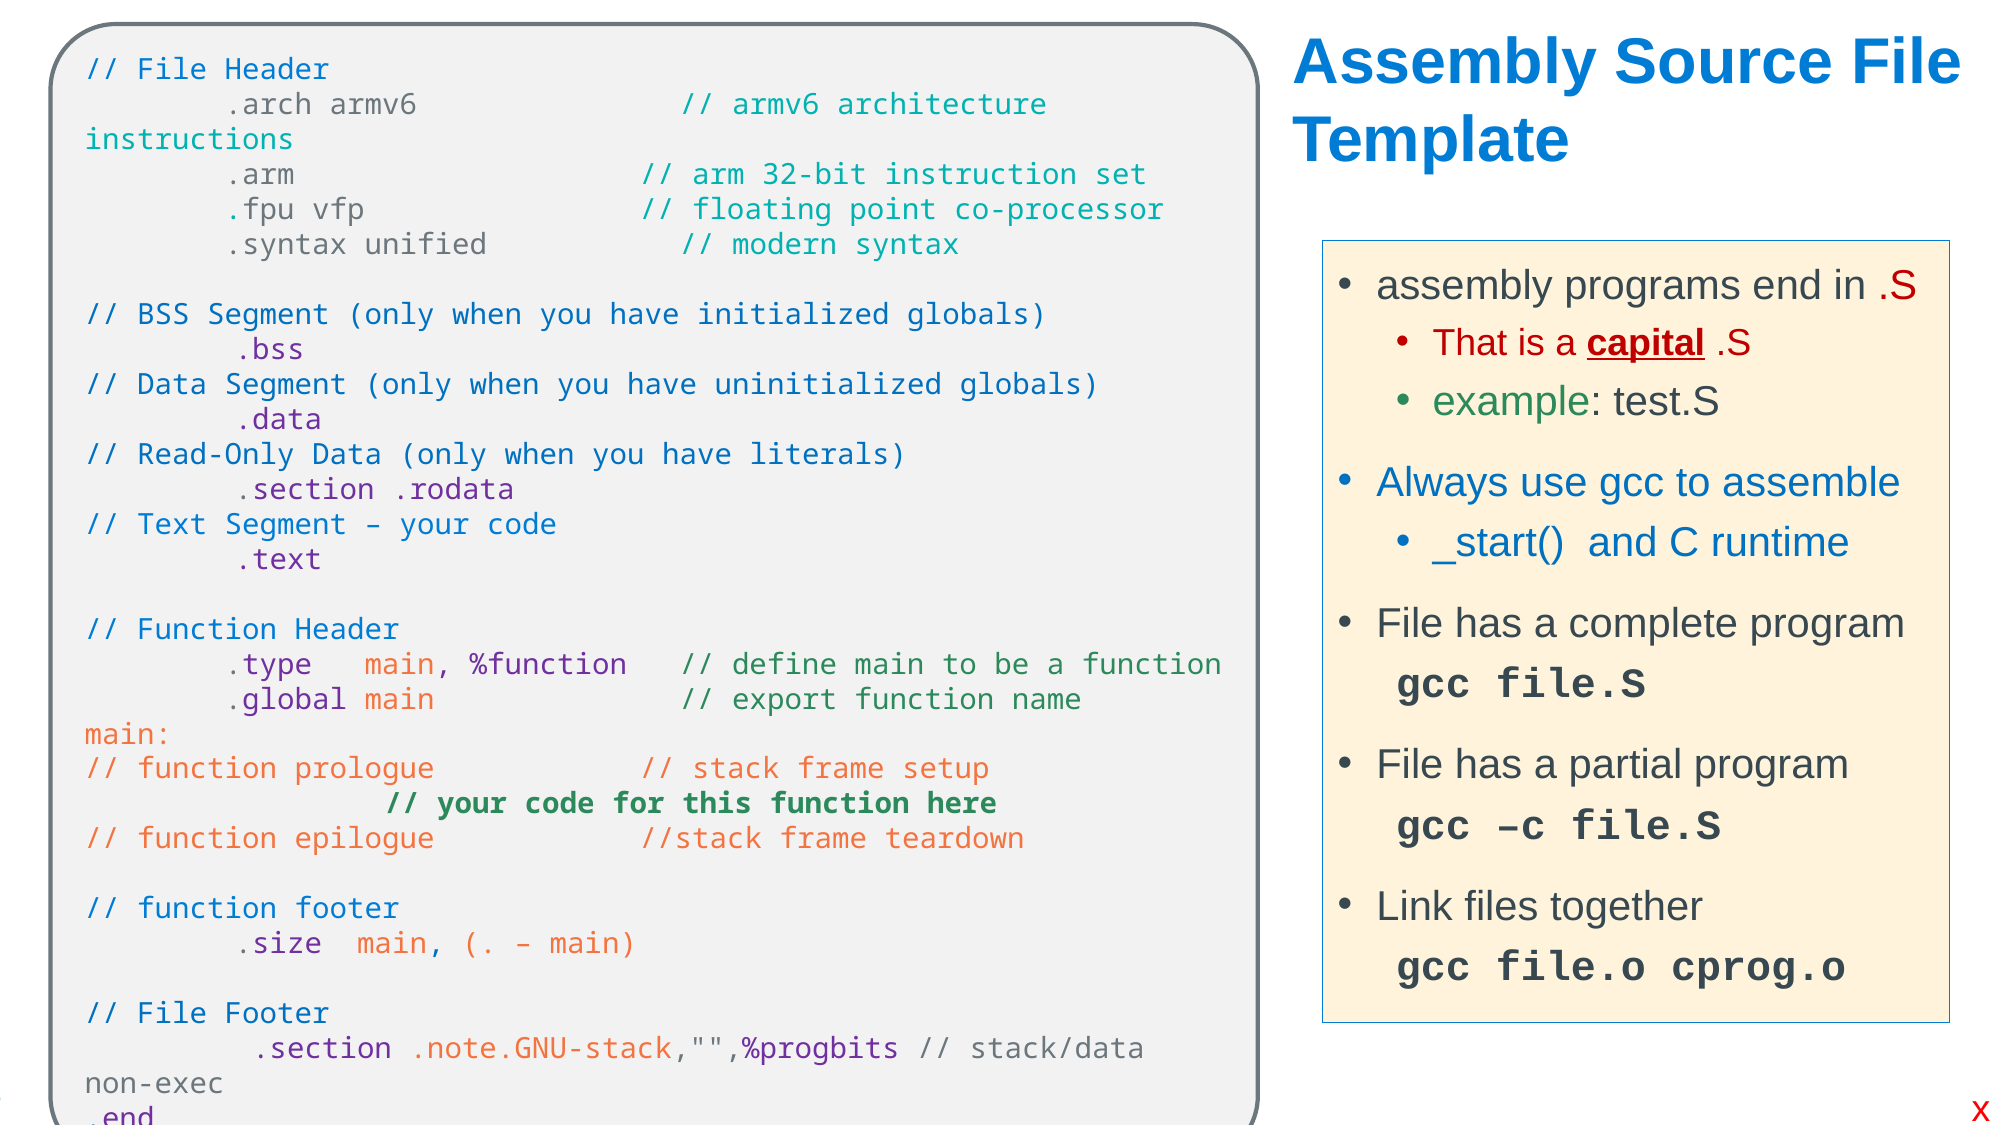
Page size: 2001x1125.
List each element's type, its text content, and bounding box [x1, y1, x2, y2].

list assembly programs end in .S That is a capital .S example: test.S Always use gcc to assemble _start() and C runtime File has a complete program gcc file.S File has a partial program gcc –c file.S Link files together gcc file.o cprog.o [1322, 240, 1950, 1023]
text_box x [1956, 1076, 2000, 1125]
title Assembly Source File Template [1277, 102, 1995, 182]
text_box // File Header .arch armv6 // armv6 architecture instructions .arm // arm 32-bit instruction set .fpu vfp // floating point co-processor .syntax unified // modern syntax // BSS Segment (only when you have initialized globals) .bss // Data Segment (only when you have uninitialized globals) .data // Read-Only Data (only when you have literals) .section .rodata // Text Segment – your code .text // Function Header .type main, %function // define main to be a function .global main // export function name main: // function prologue // stack frame setup // your code for this function here // function epilogue //stack frame teardown // function footer .size main, (. – main) // File Footer .section .note.GNU-stack,"",%progbits // stack/data non-exec .end [50, 24, 1258, 1125]
